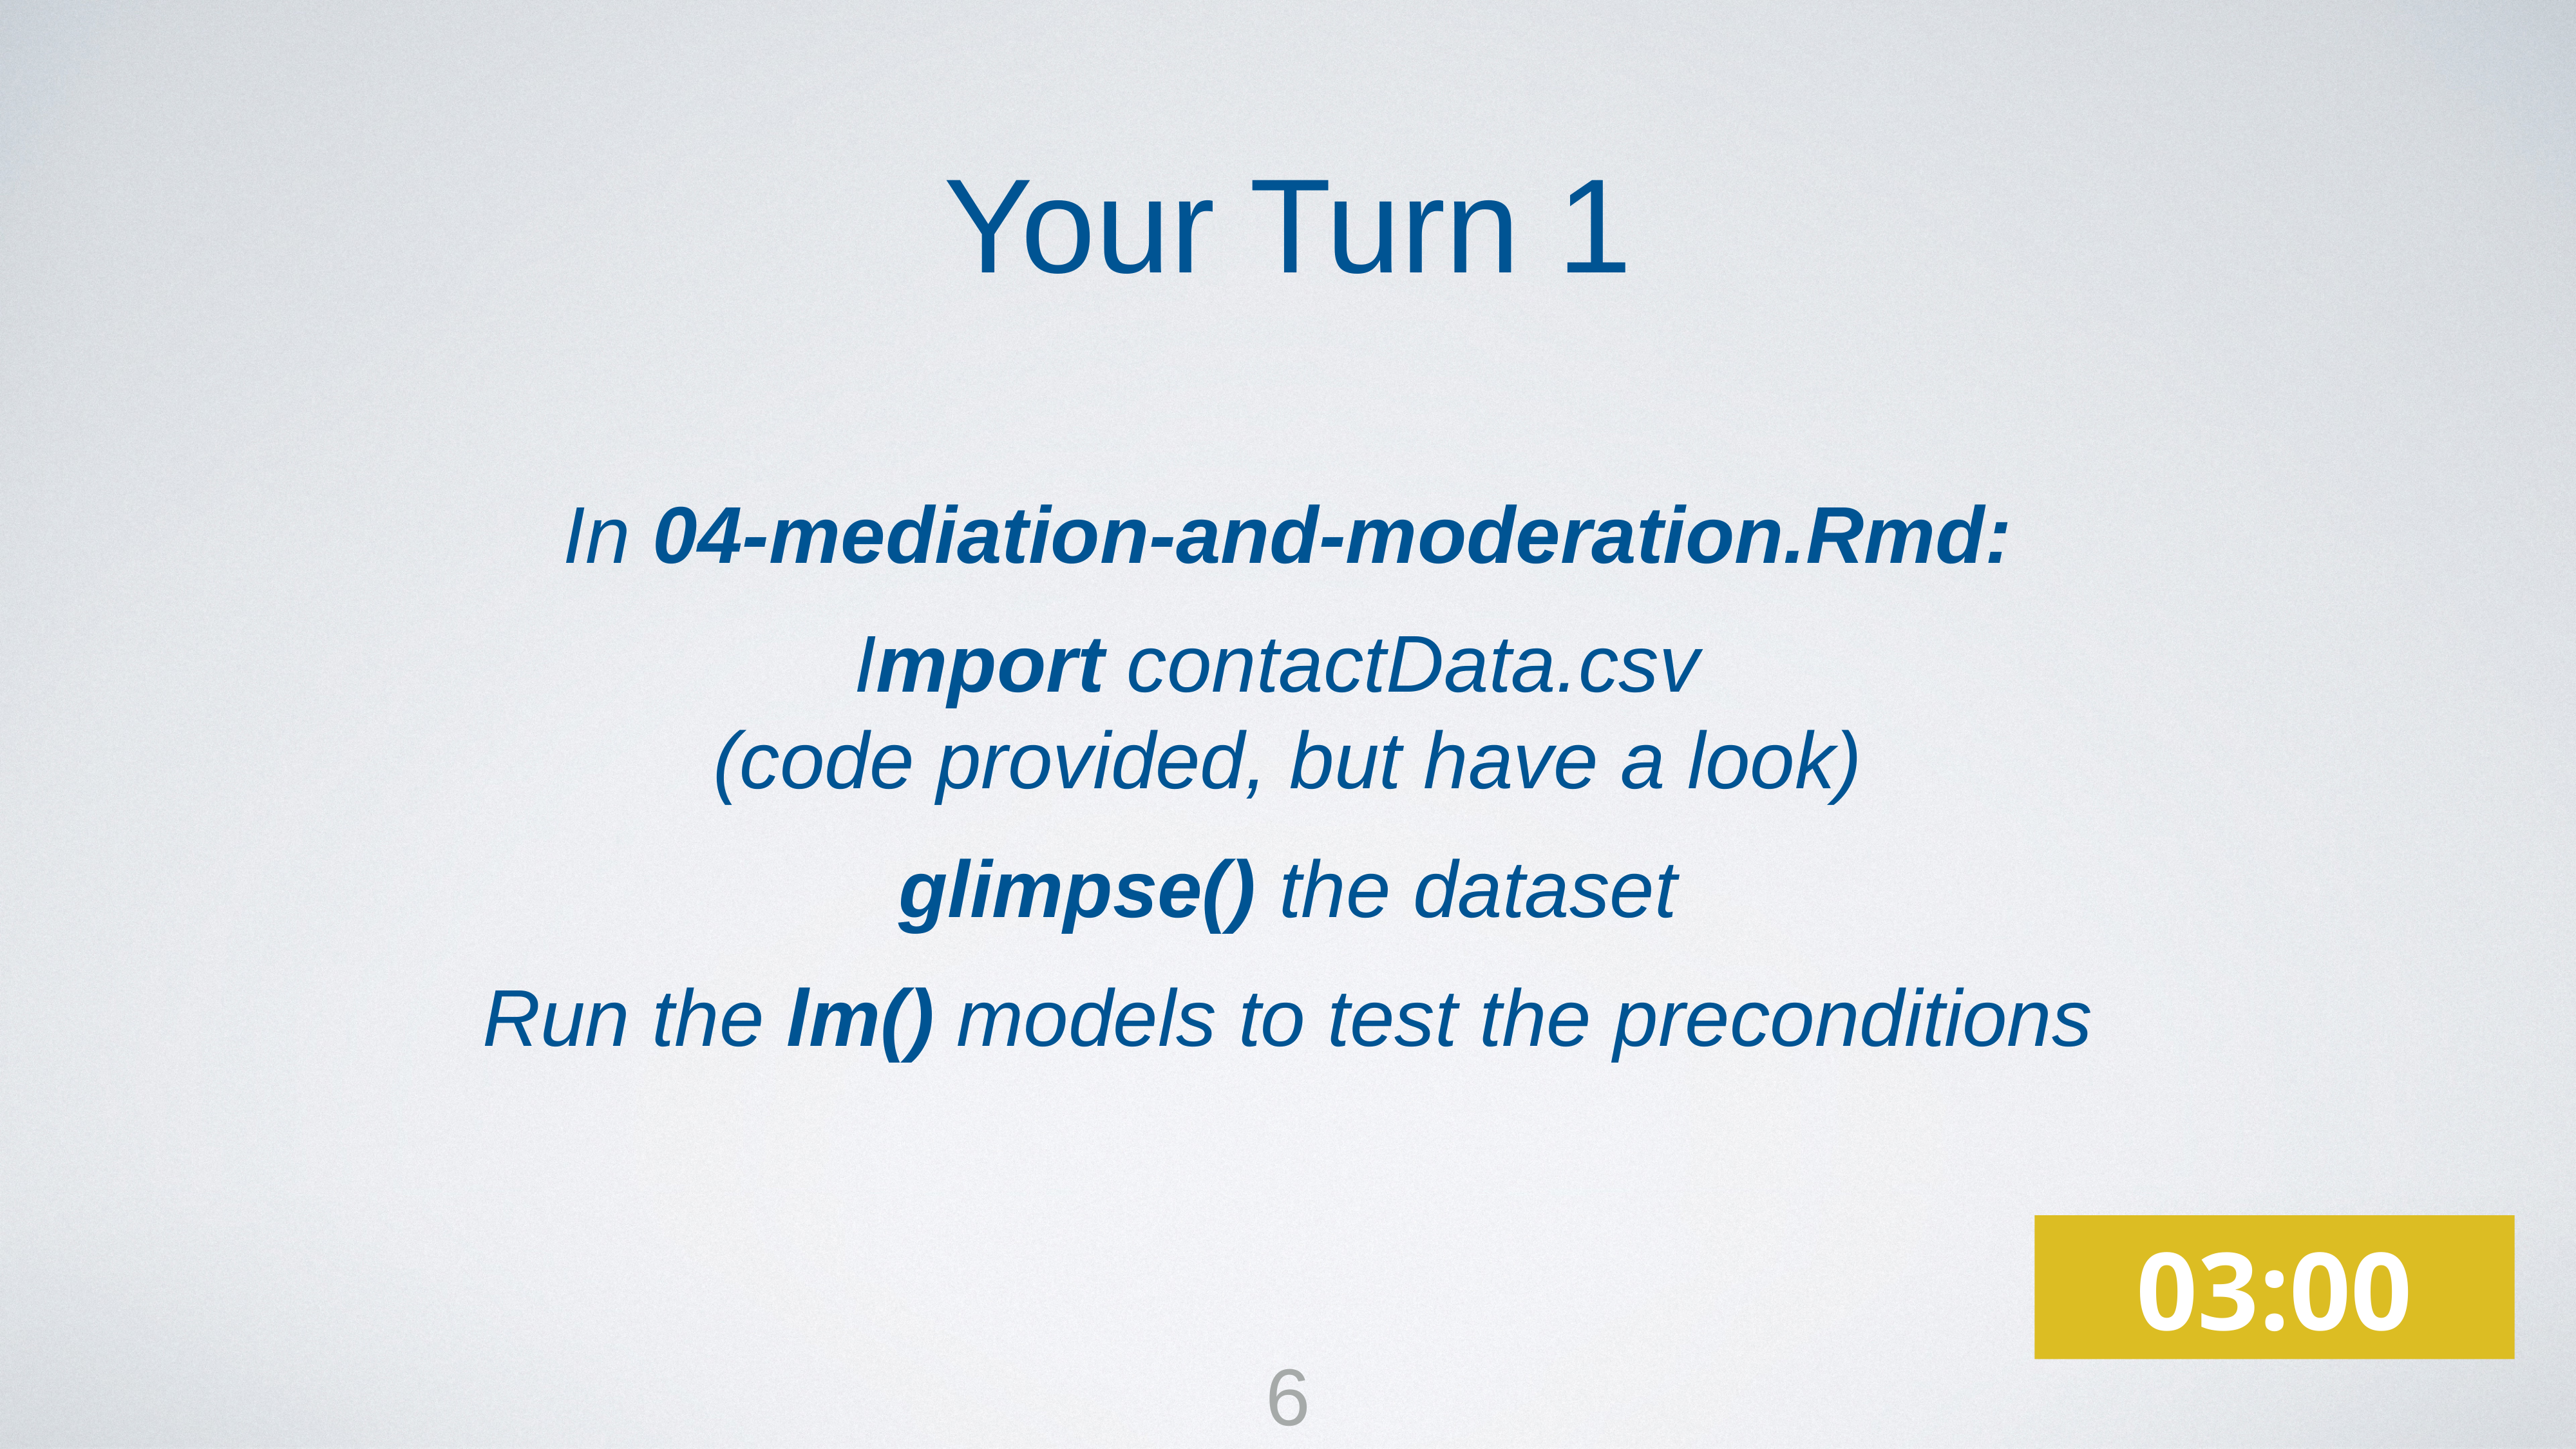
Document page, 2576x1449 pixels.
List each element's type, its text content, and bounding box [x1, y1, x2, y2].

text_box 6 [1097, 1338, 1479, 1449]
picture [0, 0, 2576, 1449]
text_box 03:00 [2034, 1215, 2515, 1359]
title Your Turn 1 [510, 37, 2066, 342]
list In 04-mediation-and-moderation.Rmd: Import contactData.csv (code provided, but have a look) glimpse() the dataset Run the lm() models to test the preconditions [254, 342, 2322, 1204]
